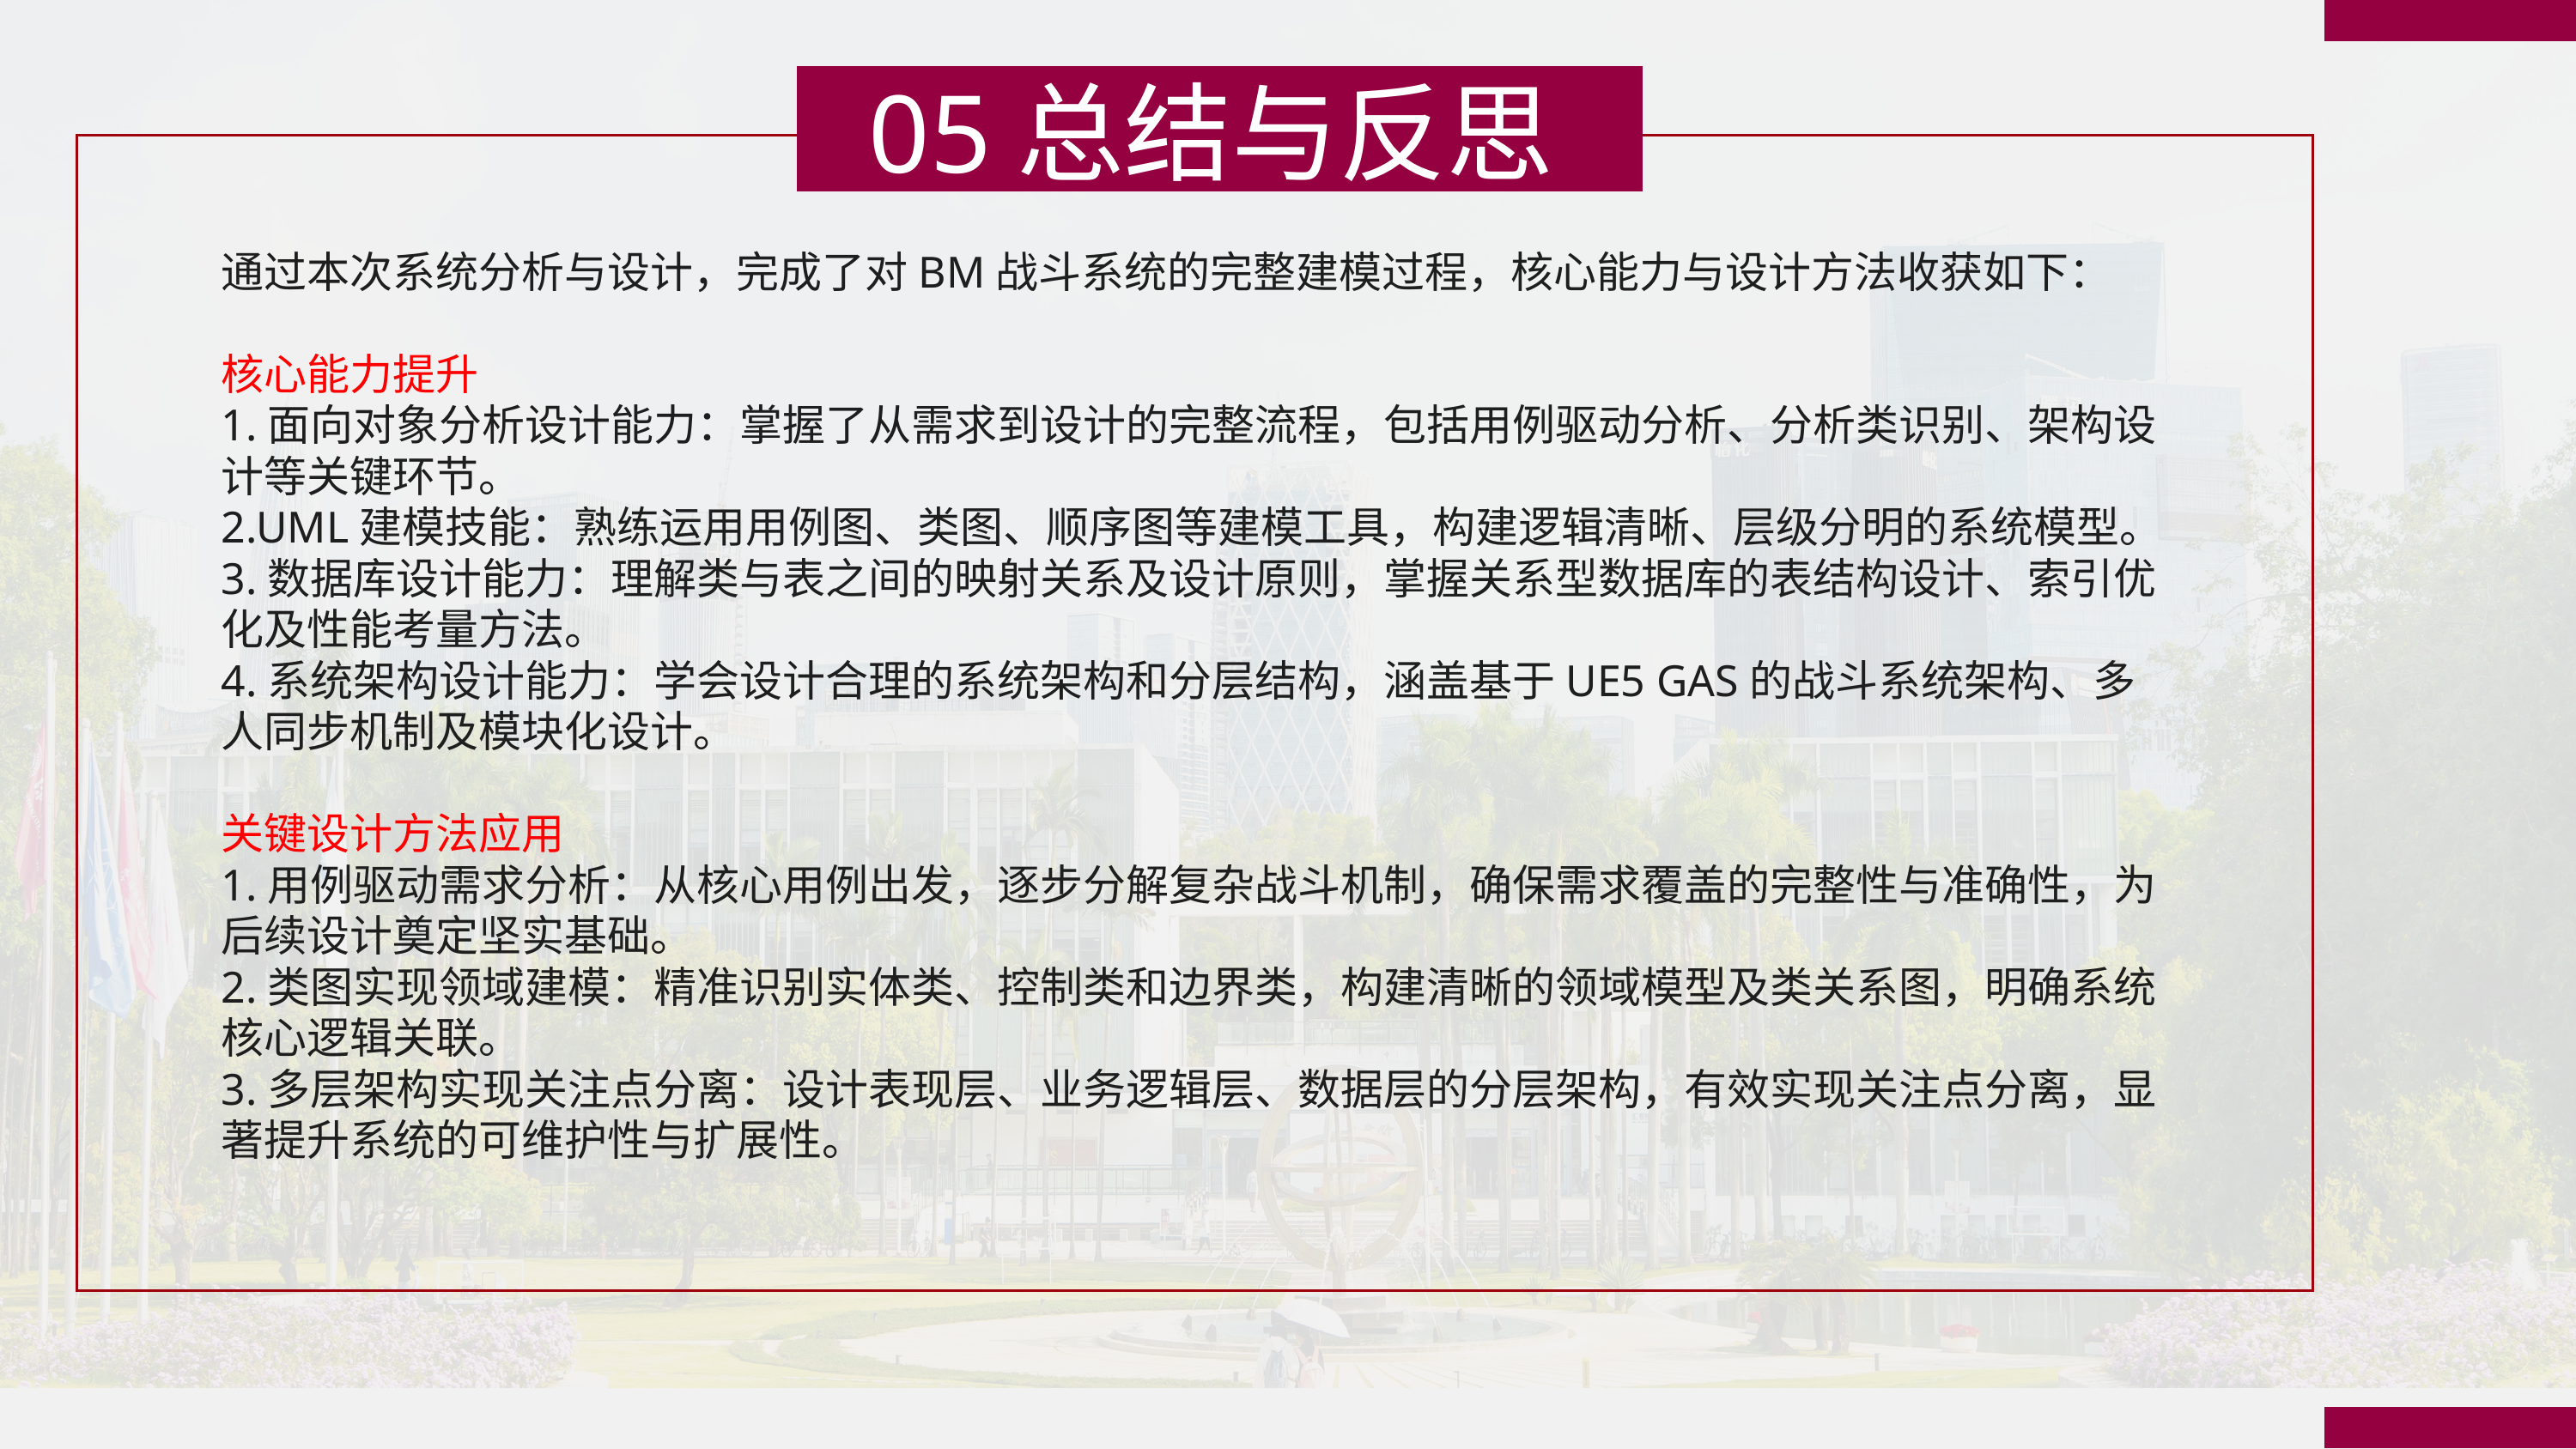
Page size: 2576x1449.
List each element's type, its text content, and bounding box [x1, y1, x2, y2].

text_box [2324, 1406, 2576, 1449]
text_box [796, 89, 1643, 192]
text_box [2324, 0, 2576, 42]
text_box [0, 0, 2576, 1388]
text_box 05总结与反思 [805, 48, 1618, 88]
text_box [76, 134, 2313, 1291]
